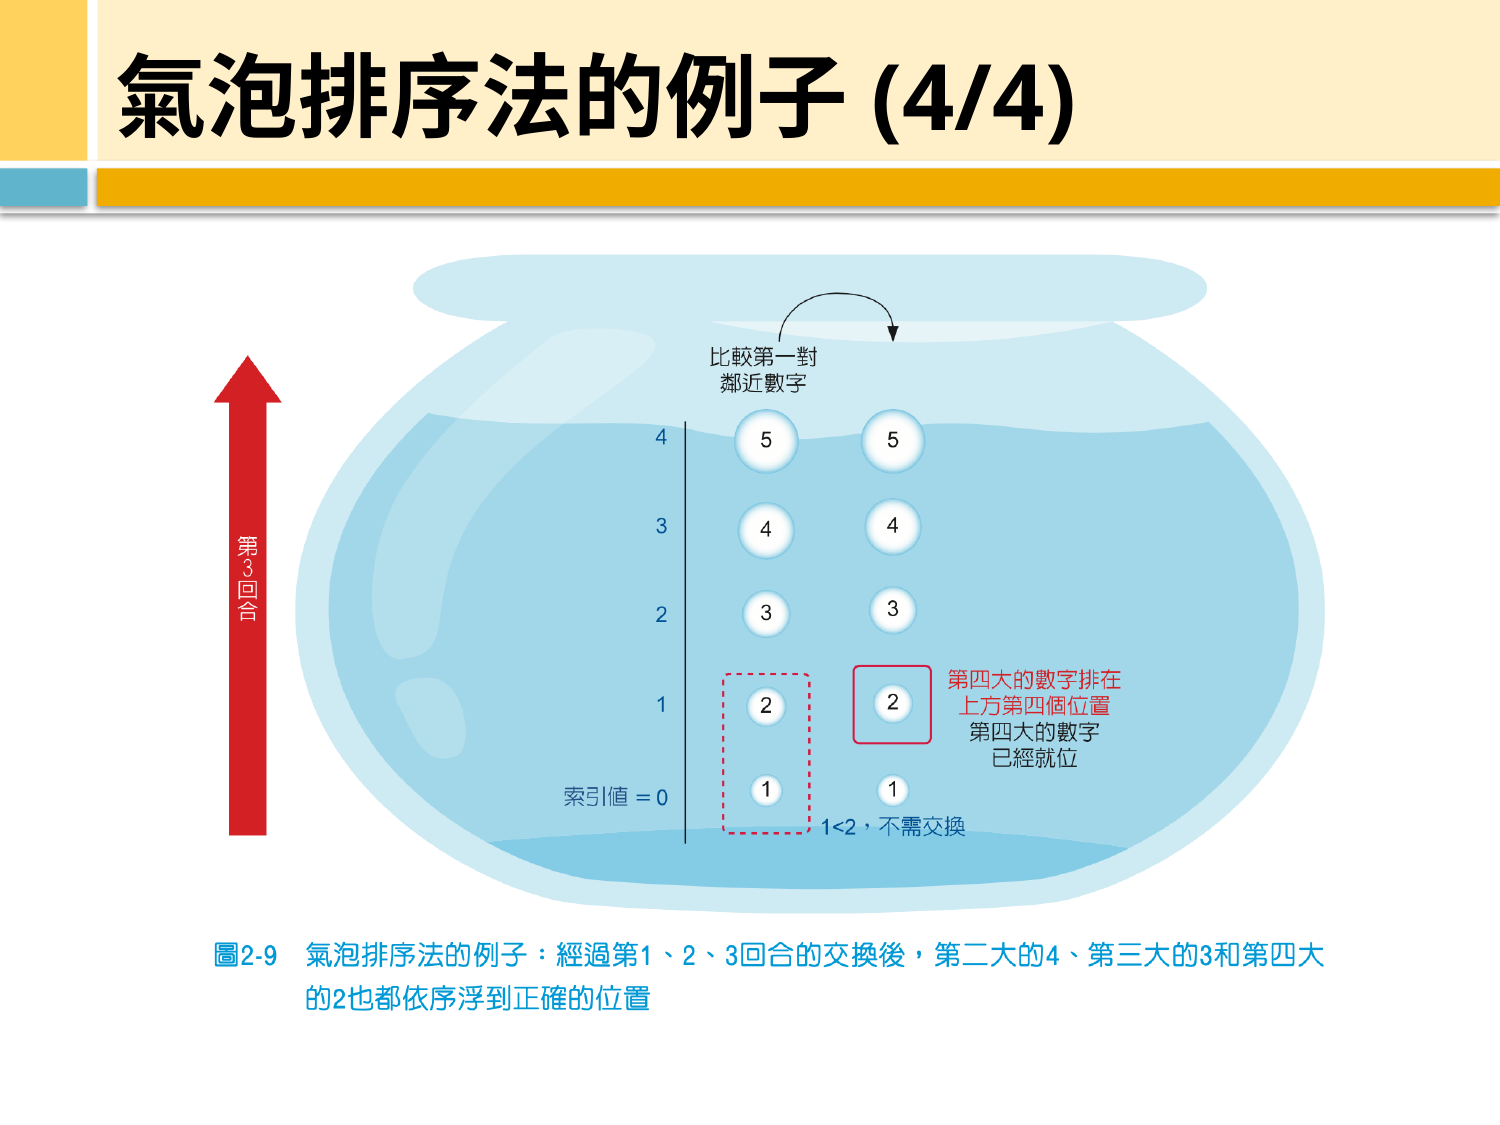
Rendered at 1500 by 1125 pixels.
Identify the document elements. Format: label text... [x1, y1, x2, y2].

title 氣泡排序法的例子(4/4) [100, 26, 1438, 161]
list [200, 231, 1338, 1024]
